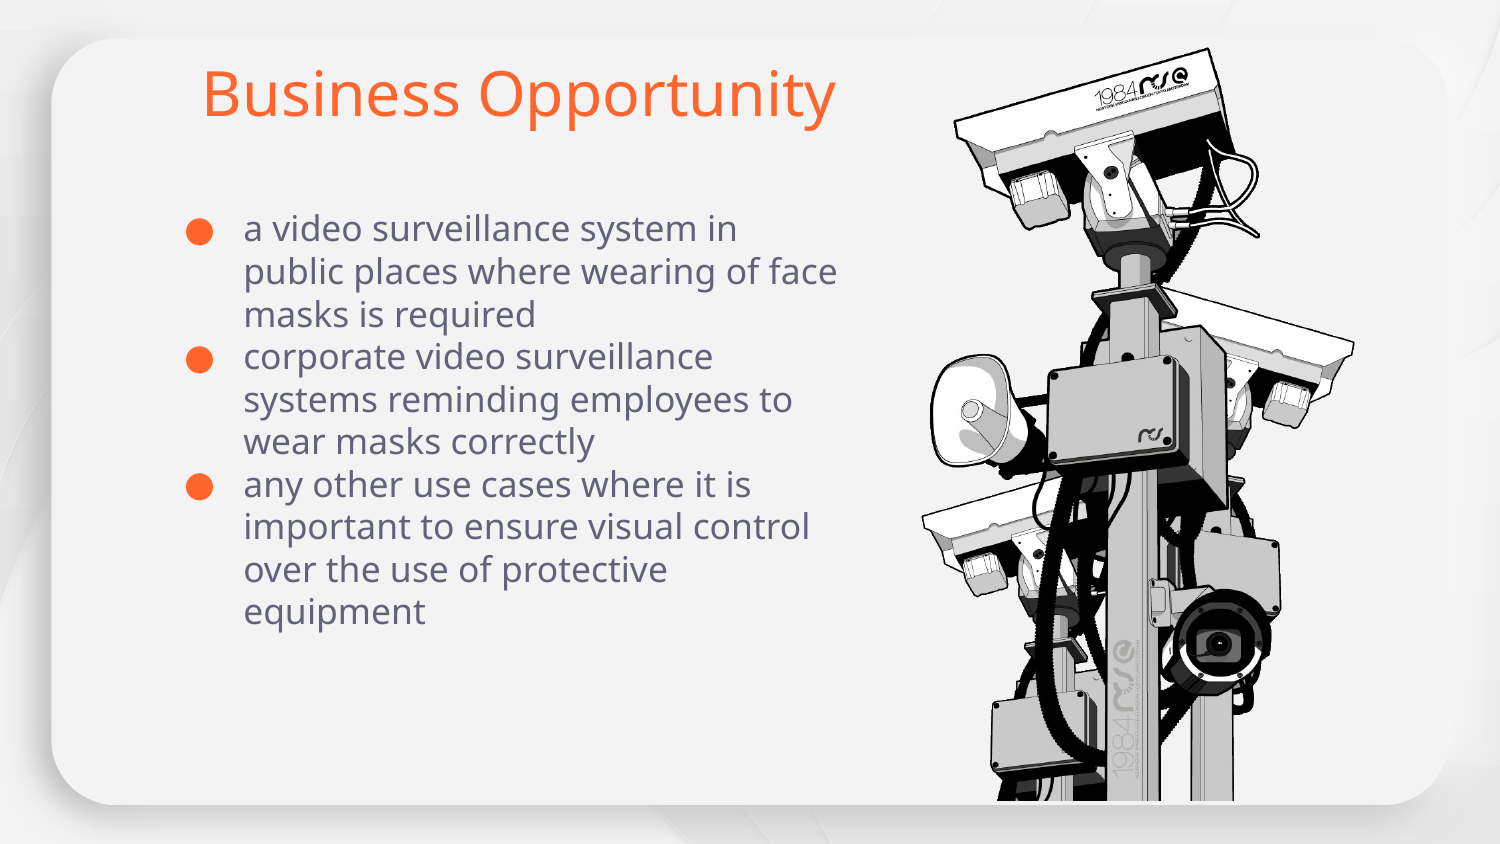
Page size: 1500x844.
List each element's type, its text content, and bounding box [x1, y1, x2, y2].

list a video surveillance system in public places where wearing of face masks is required corporate video surveillance systems reminding employees to wear masks correctly any other use cases where it is important to ensure visual control over the use of protective equipment [153, 191, 860, 648]
title Business Opportunity [153, 38, 887, 142]
picture [911, 37, 1369, 801]
